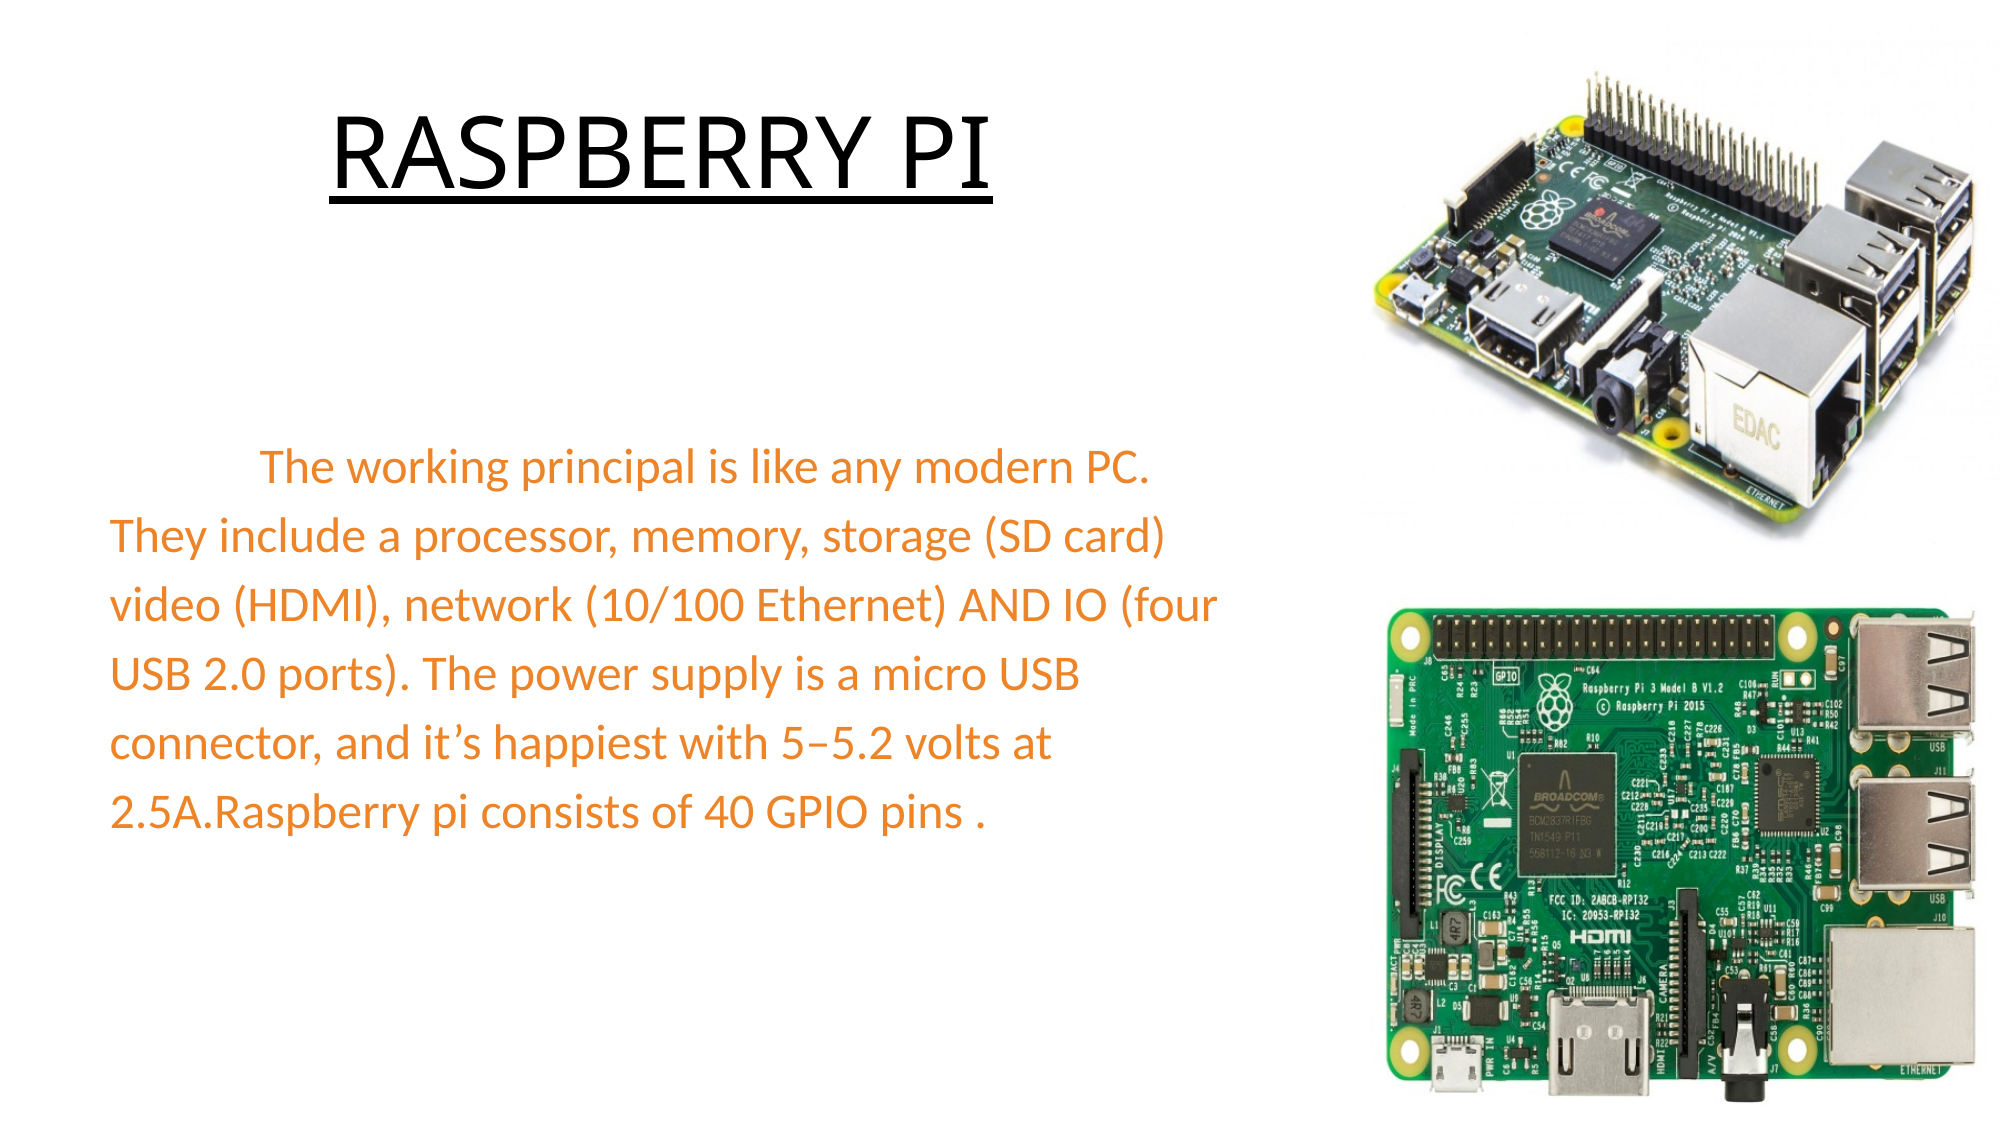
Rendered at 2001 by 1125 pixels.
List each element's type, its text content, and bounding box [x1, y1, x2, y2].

text_box The working principal is like any modern PC. They include a processor, memory, storage (SD card) video (HDMI), network (10/100 Ethernet) AND IO (four USB 2.0 ports). The power supply is a micro USB connector, and it’s happiest with 5–5.2 volts at 2.5A.Raspberry pi consists of 40 GPIO pins . [94, 417, 1247, 846]
picture [1352, 26, 2000, 1125]
text_box RASPBERRY PI [313, 63, 1008, 216]
